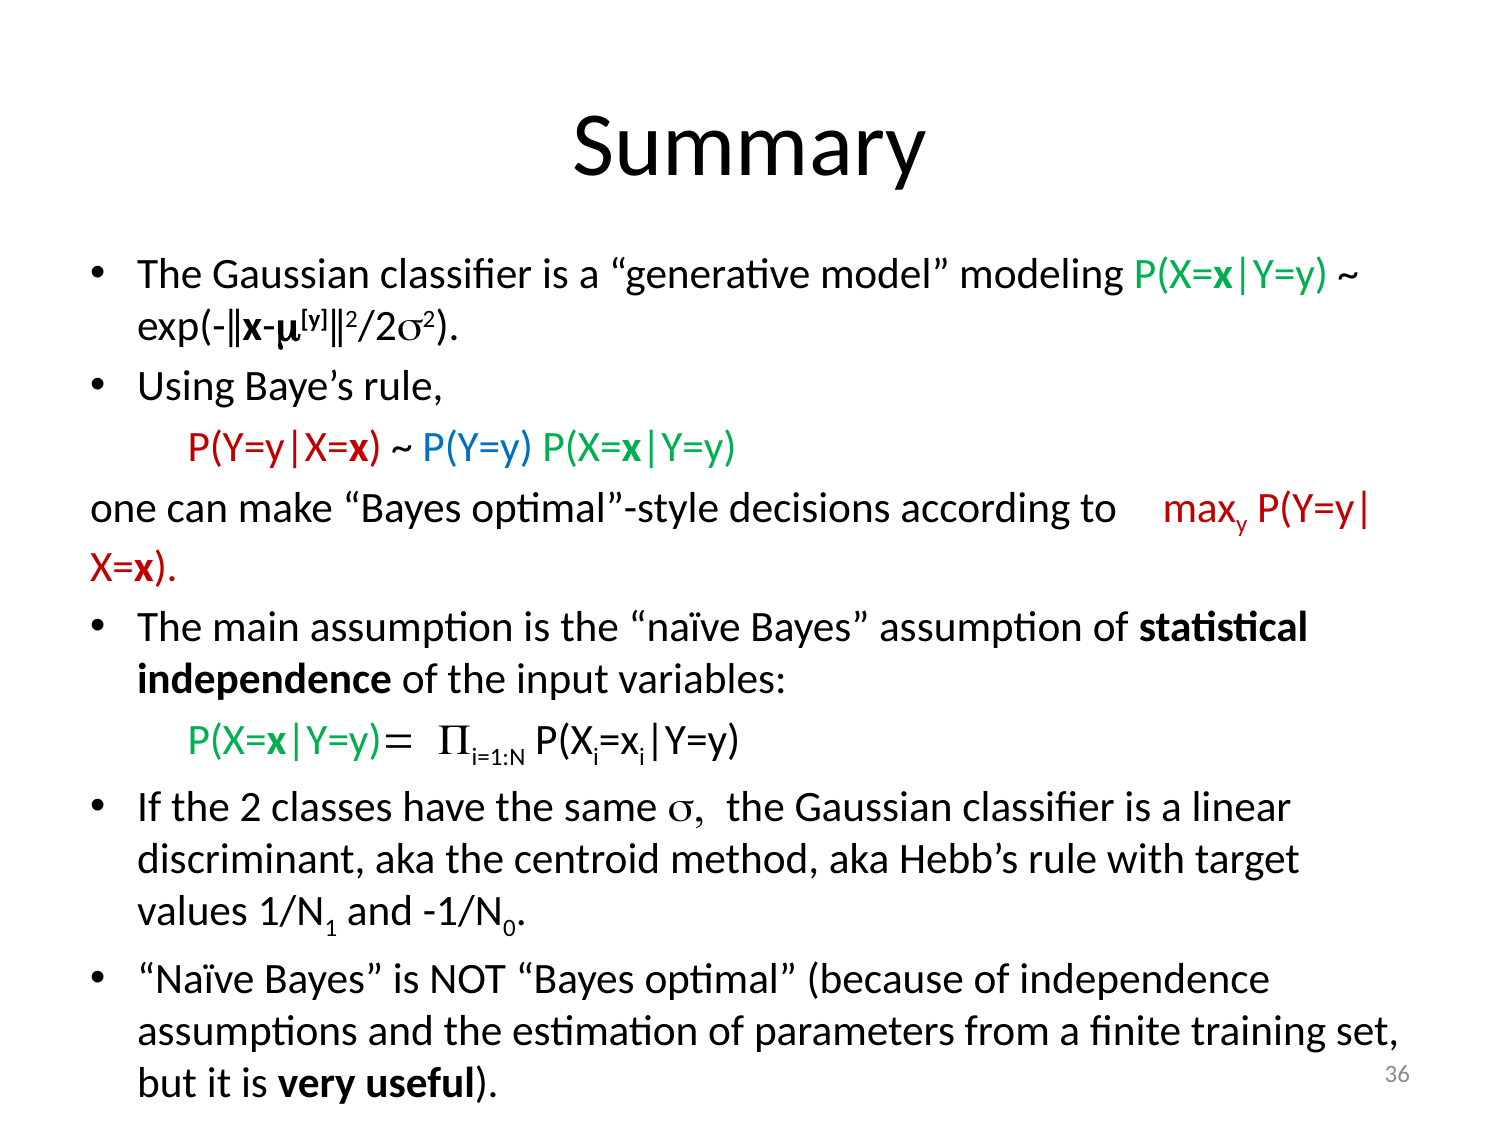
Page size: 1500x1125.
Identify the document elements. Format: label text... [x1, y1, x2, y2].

slide_number 36 [1074, 1042, 1425, 1103]
list The Gaussian classifier is a “generative model” modeling P(X=x|Y=y) ~ exp(-ǁx-m[y]ǁ2/2s2). Using Baye’s rule, P(Y=y|X=x) ~ P(Y=y) P(X=x|Y=y) one can make “Bayes optimal”-style decisions according to maxy P(Y=y|X=x). The main assumption is the “naïve Bayes” assumption of statistical independence of the input variables: P(X=x|Y=y)= Pi=1:N P(Xi=xi|Y=y) If the 2 classes have the same s, the Gaussian classifier is a linear discriminant, aka the centroid method, aka Hebb’s rule with target values 1/N1 and -1/N0. “Naïve Bayes” is NOT “Bayes optimal” (because of independence assumptions and the estimation of parameters from a finite training set, but it is very useful). [75, 237, 1425, 1125]
title Summary [75, 45, 1425, 233]
